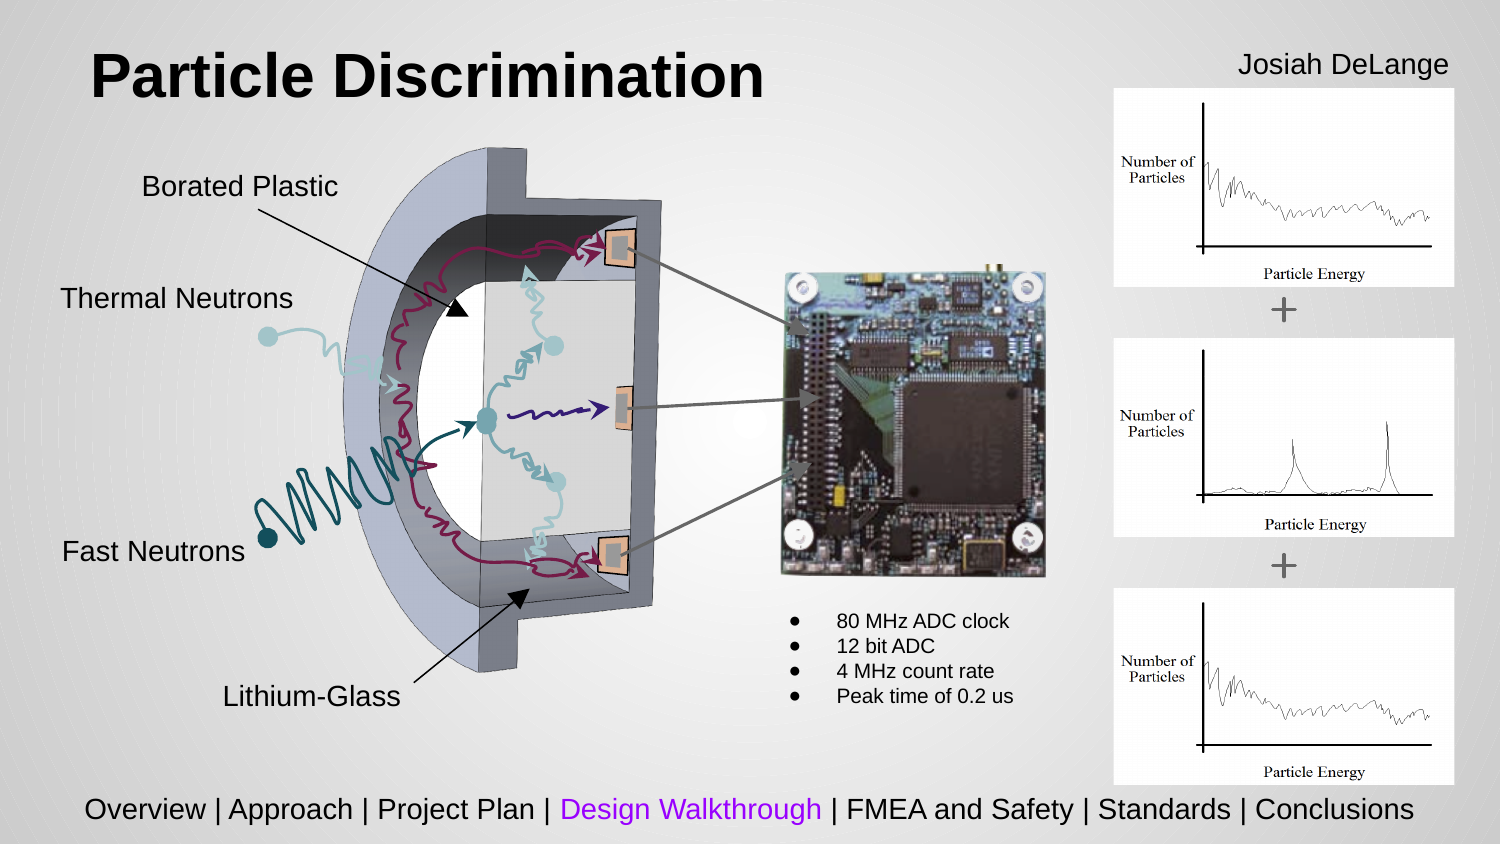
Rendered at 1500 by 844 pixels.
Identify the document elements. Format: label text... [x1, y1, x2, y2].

picture [778, 264, 1048, 580]
picture [323, 119, 666, 678]
picture [1113, 338, 1455, 537]
text_box Josiah DeLange [1223, 30, 1478, 98]
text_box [627, 247, 811, 335]
text_box Thermal Neutrons [26, 267, 317, 327]
text_box Borated Plastic [120, 155, 318, 214]
text_box [257, 326, 318, 355]
picture [1113, 88, 1455, 287]
text_box 80 MHz ADC clock 12 bit ADC 4 MHz count rate Peak time of 0.2 us [746, 592, 1088, 716]
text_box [627, 397, 821, 409]
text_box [257, 209, 469, 317]
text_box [413, 588, 530, 683]
text_box Lithium-Glass [191, 665, 433, 724]
picture [1113, 588, 1455, 785]
text_box Overview | Approach | Project Plan | Design Walkthrough | FMEA and Safety | Standards | Conclusions [0, 775, 1500, 843]
text_box [255, 469, 318, 549]
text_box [620, 462, 813, 556]
text_box Fast Neutrons [26, 520, 281, 579]
title Particle Discrimination [75, 30, 840, 115]
